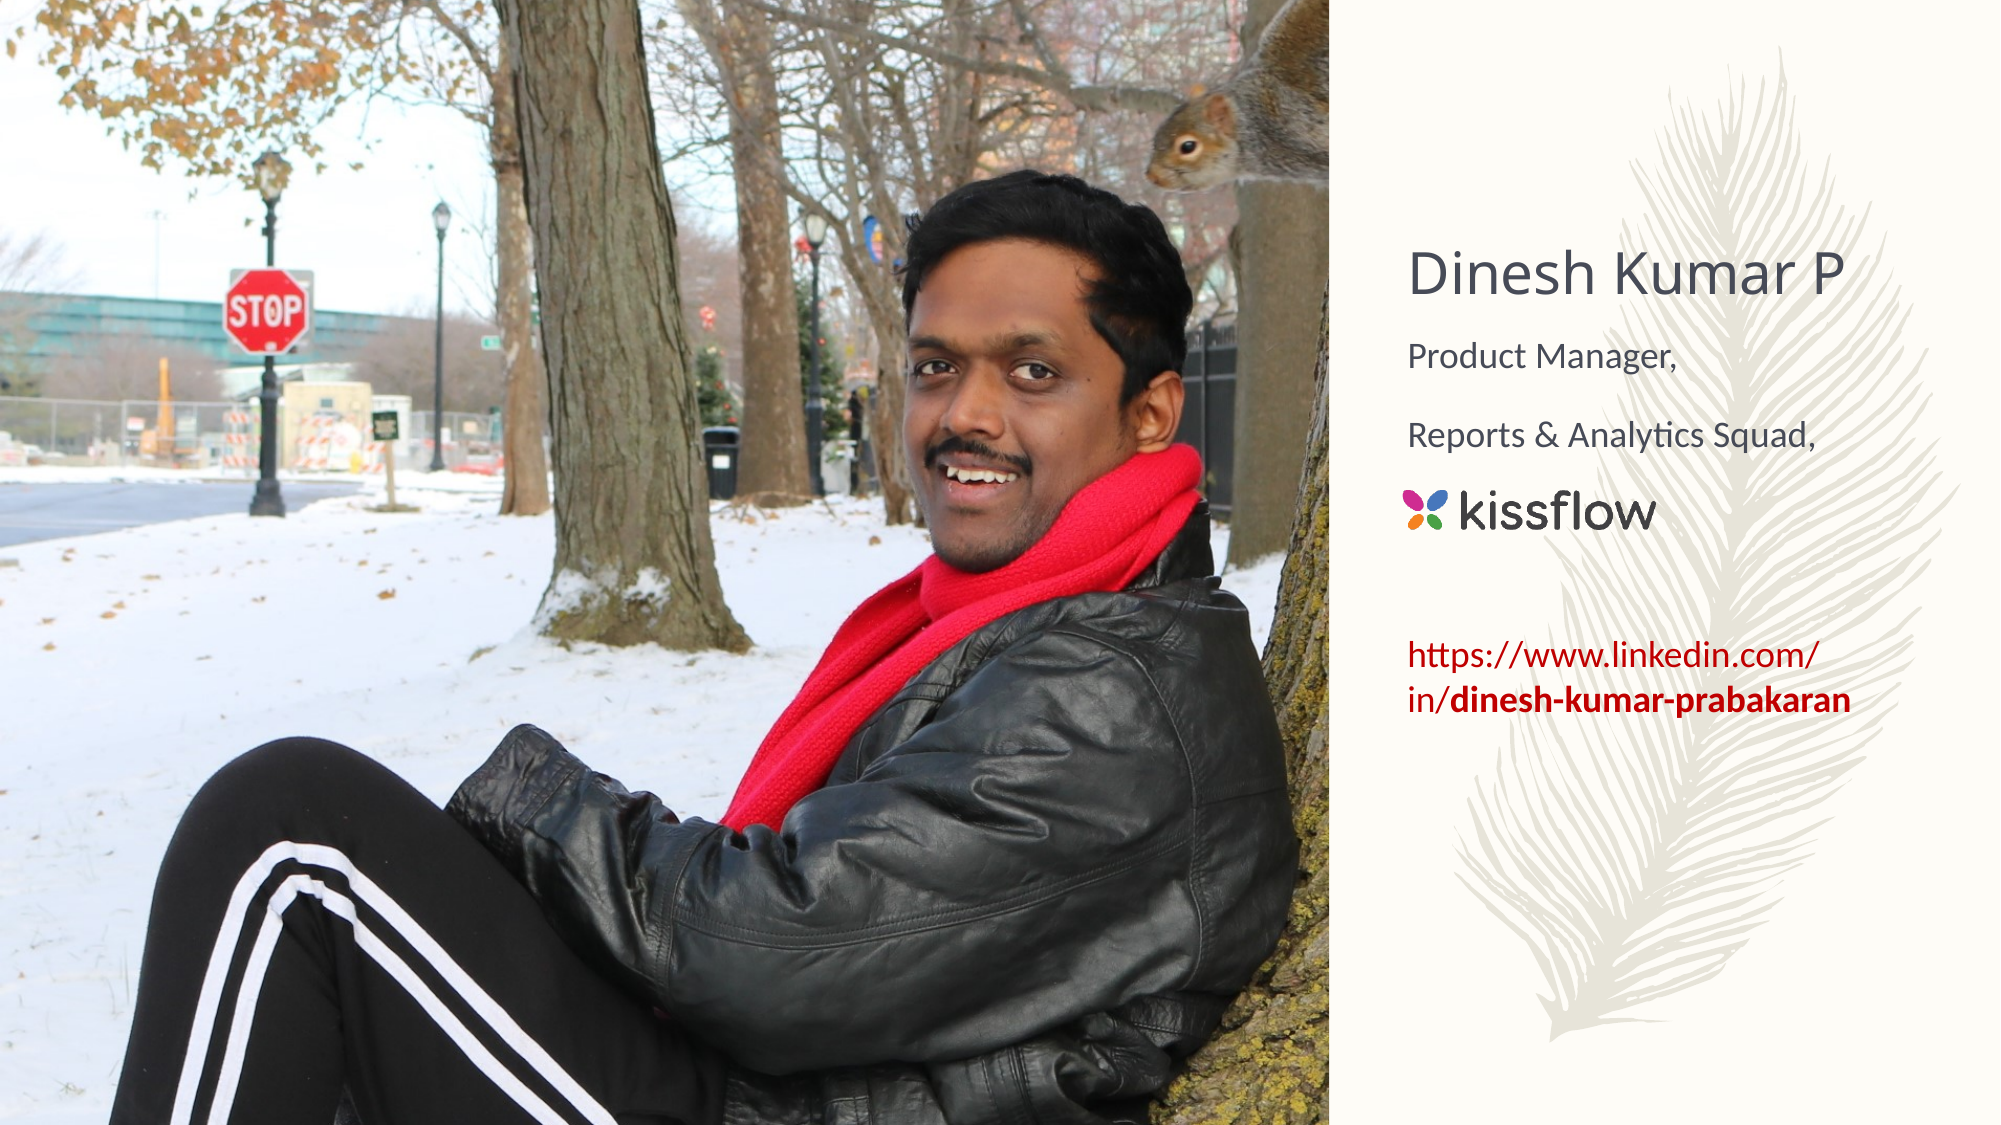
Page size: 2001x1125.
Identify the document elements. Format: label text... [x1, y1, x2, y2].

title Dinesh Kumar P [1392, 229, 1923, 314]
list Product Manager, Reports & Analytics Squad, [1392, 318, 1923, 534]
picture [0, 0, 1330, 1125]
picture [1397, 483, 1658, 534]
text_box https://www.linkedin.com/in/dinesh-kumar-prabakaran [1392, 622, 1889, 728]
